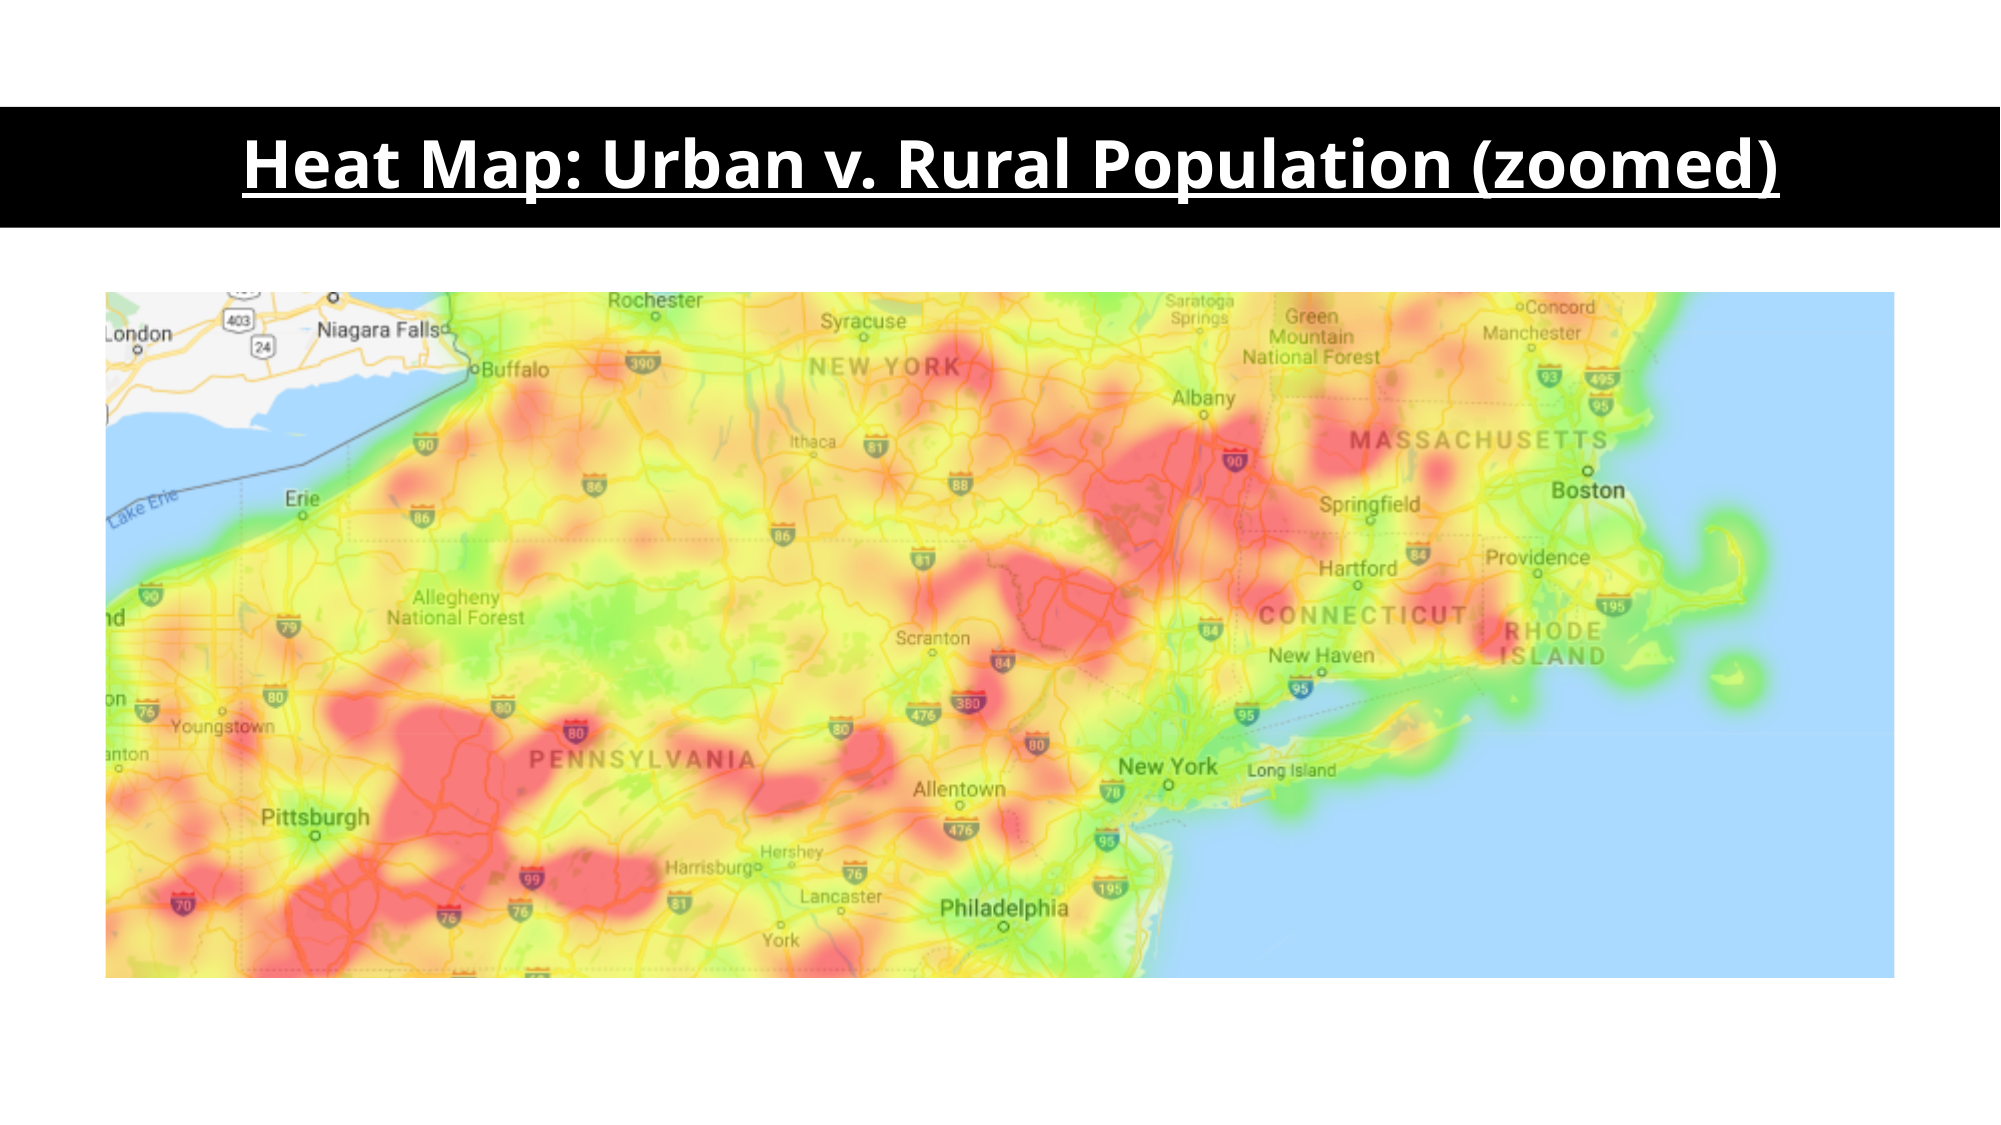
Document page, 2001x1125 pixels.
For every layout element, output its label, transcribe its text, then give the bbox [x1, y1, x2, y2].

title Heat Map: Urban v. Rural Population (zoomed) [91, 105, 1931, 228]
text_box [0, 106, 2000, 229]
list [105, 292, 1895, 978]
